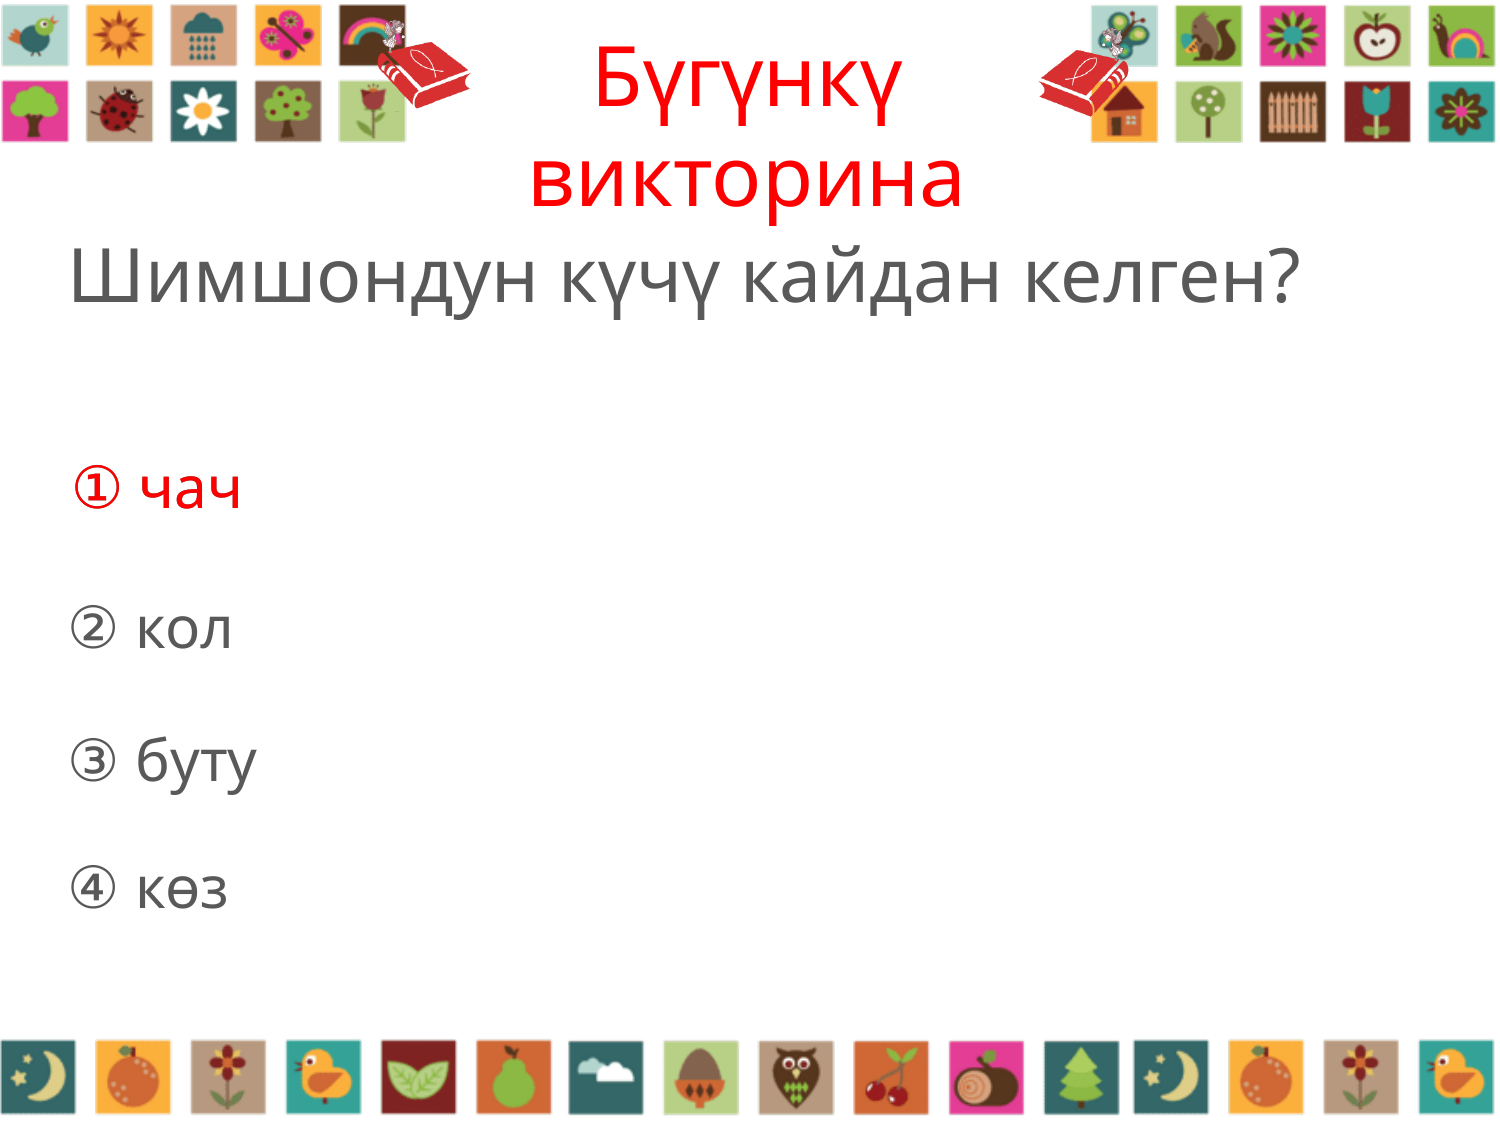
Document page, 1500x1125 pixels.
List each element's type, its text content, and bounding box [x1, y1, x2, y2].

text_box Шимшондун күчү кайдан келген? [53, 219, 1436, 325]
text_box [0, 1028, 1500, 1118]
text_box Бүгүнкү викторина [414, 16, 1080, 219]
text_box ② кол [53, 582, 1436, 668]
text_box ① чач [56, 442, 1486, 528]
text_box ④ көз [53, 842, 1483, 928]
text_box ③ буту [53, 716, 1483, 801]
picture [0, 3, 503, 150]
picture [1007, 3, 1500, 150]
